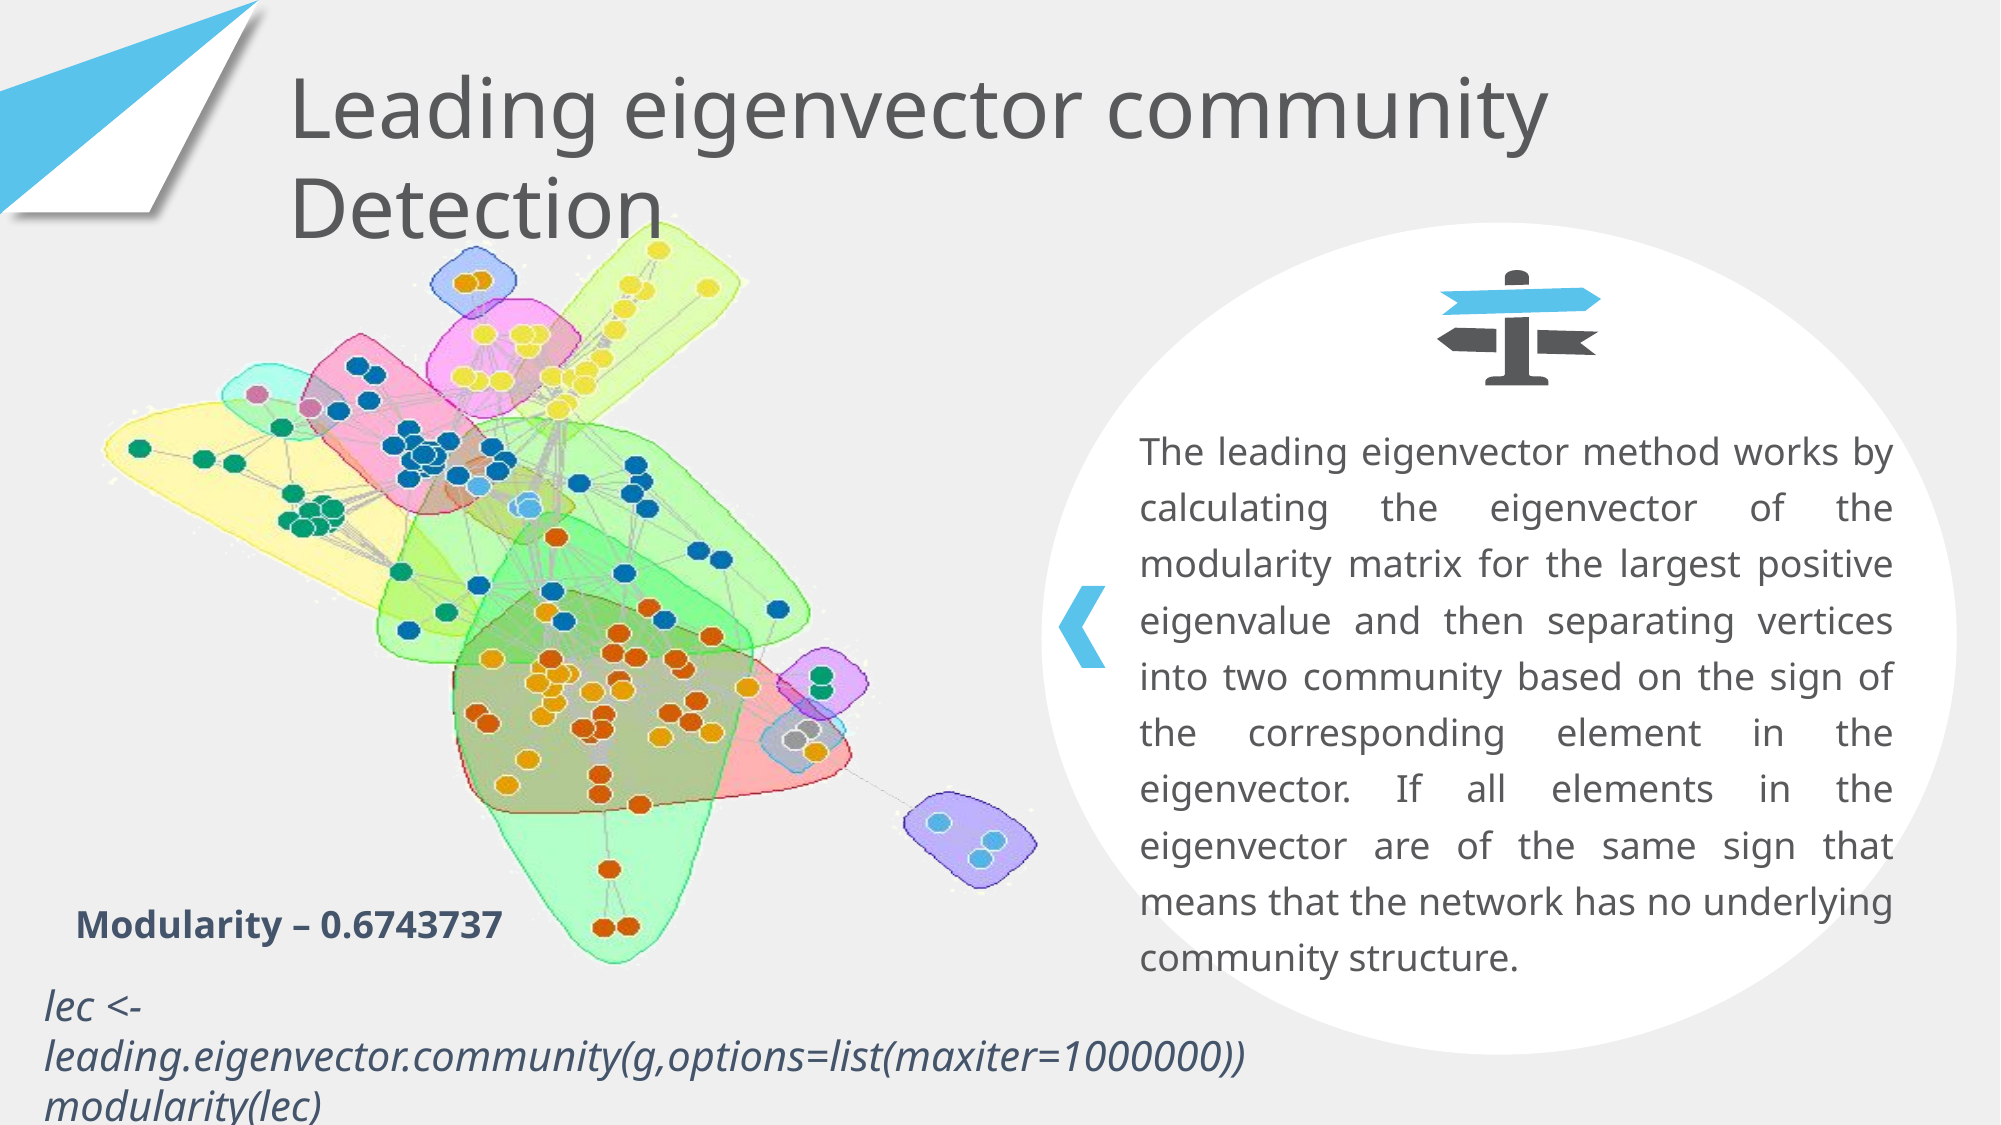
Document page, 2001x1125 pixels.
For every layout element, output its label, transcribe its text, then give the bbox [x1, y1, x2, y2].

text_box lec <- leading.eigenvector.community(g,options=list(maxiter=1000000)) modularity(lec) [29, 972, 1282, 1125]
text_box [1047, 221, 1958, 1056]
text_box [0, 0, 260, 215]
text_box Modularity – 0.6743737 [60, 893, 96, 953]
text_box Leading eigenvector community Detection [273, 48, 1567, 263]
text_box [1436, 269, 1602, 386]
text_box The leading eigenvector method works by calculating the eigenvector of the modularity matrix for the largest positive eigenvalue and then separating vertices into two community based on the sign of the corresponding element in the eigenvector. If all elements in the eigenvector are of the same sign that means that the network has no underlying community structure. [1124, 408, 1910, 776]
picture [96, 199, 1047, 999]
text_box [1057, 584, 1108, 670]
